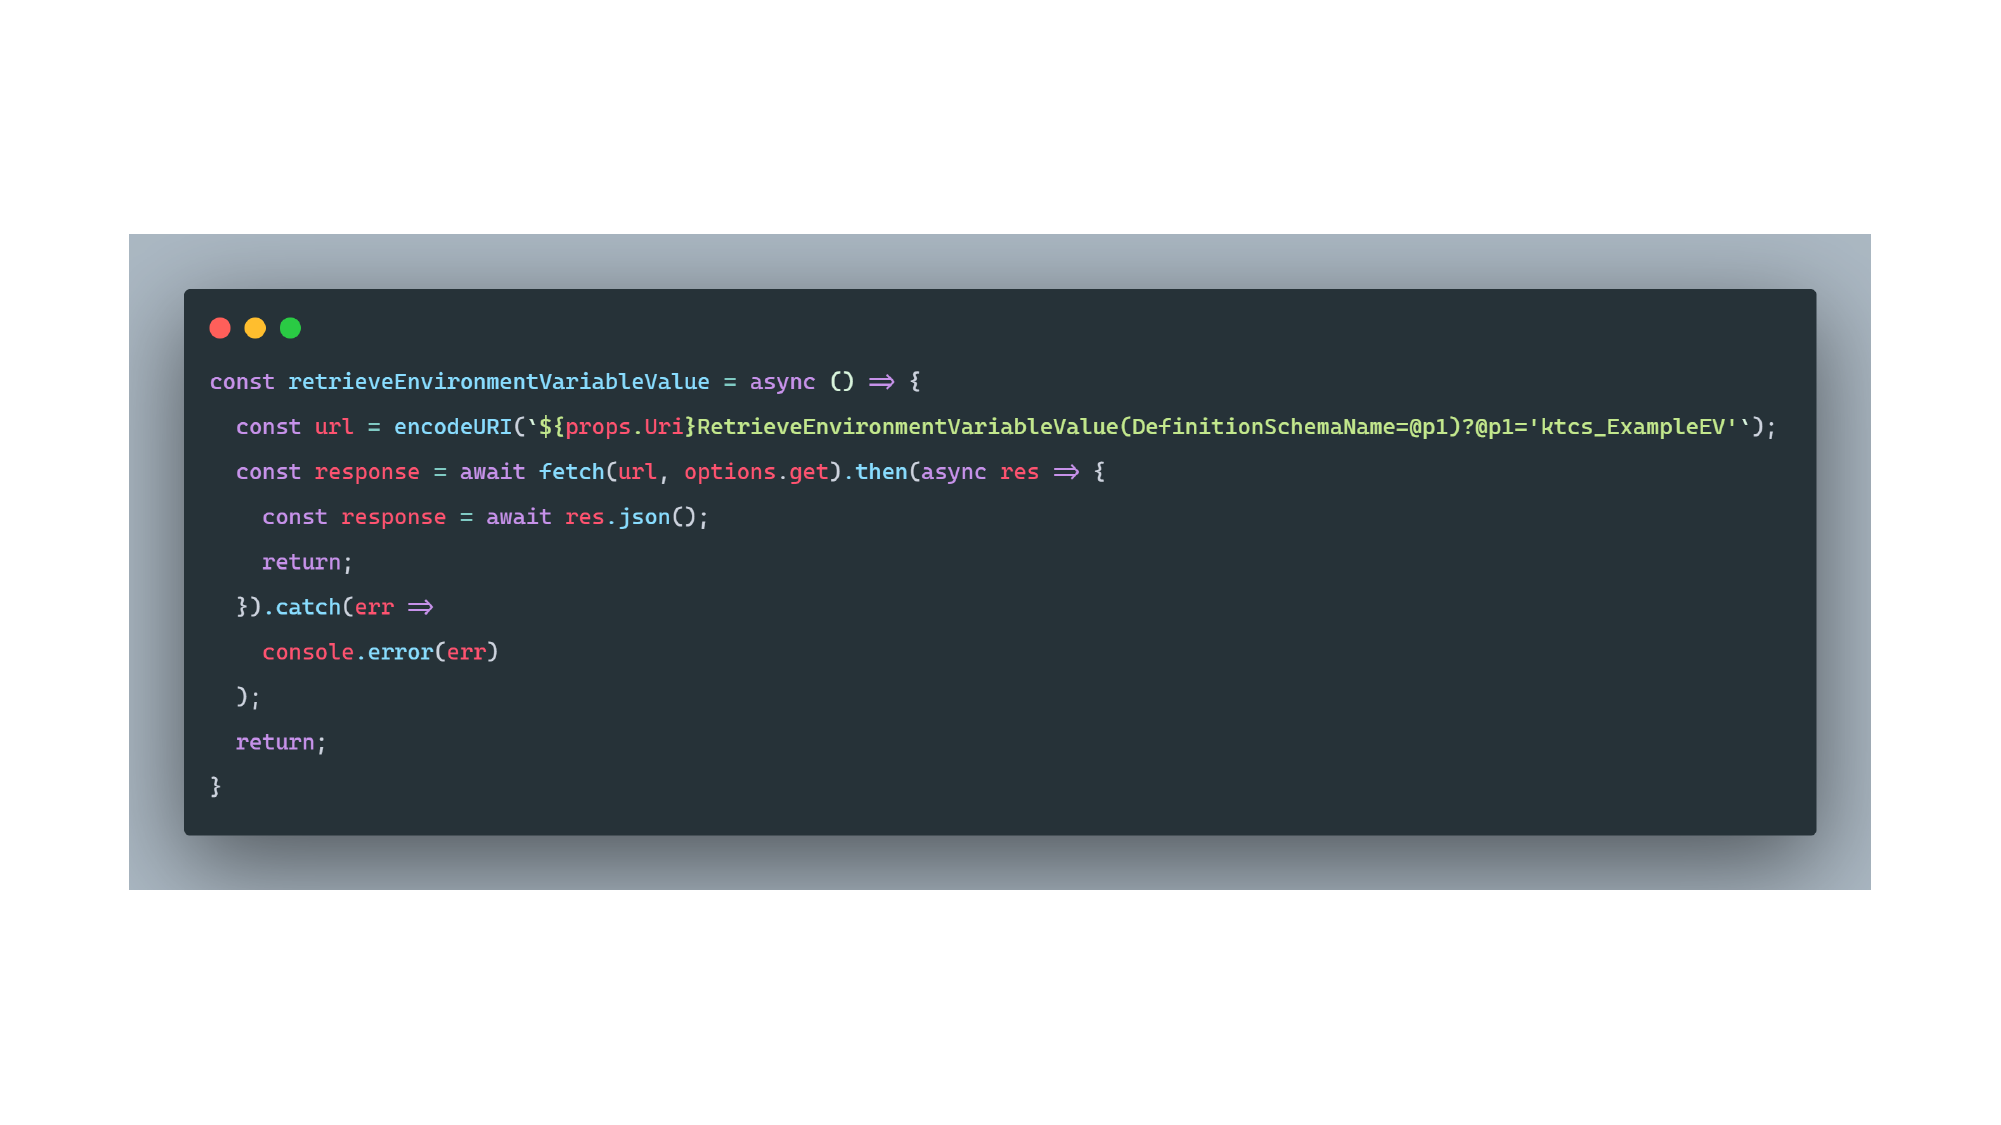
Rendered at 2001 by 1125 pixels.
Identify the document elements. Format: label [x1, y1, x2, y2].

picture [128, 234, 1872, 891]
